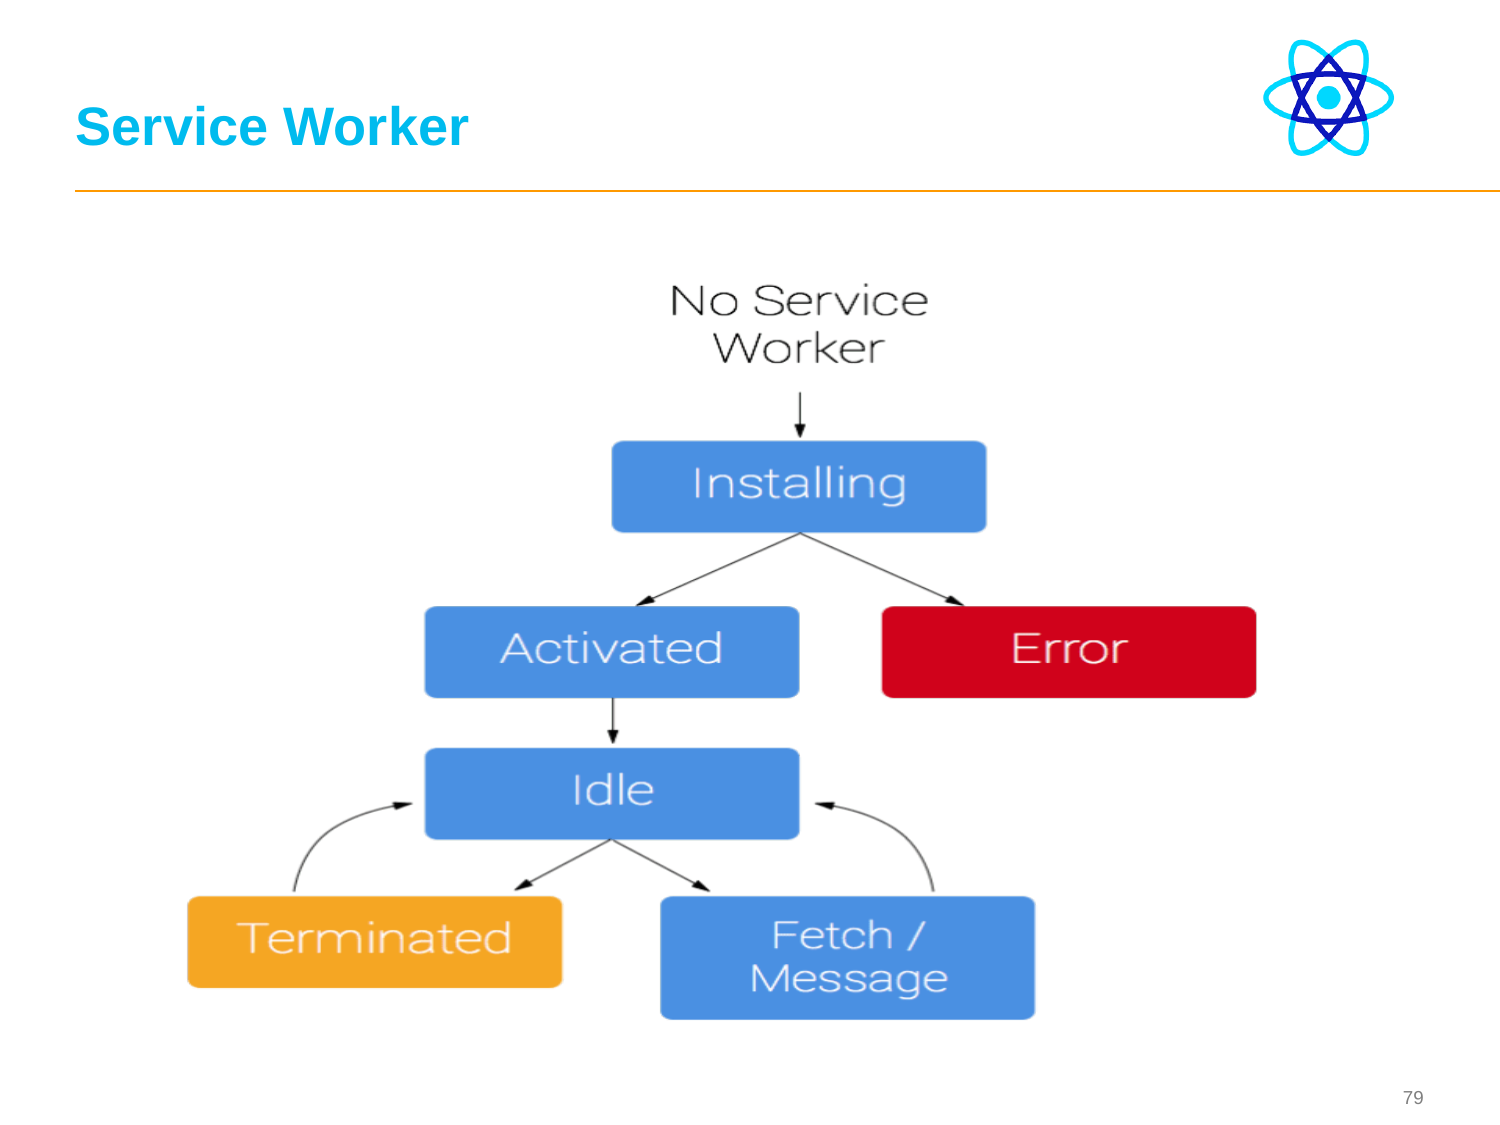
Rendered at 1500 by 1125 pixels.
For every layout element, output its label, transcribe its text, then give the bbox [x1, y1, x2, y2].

picture [174, 262, 1269, 1039]
title Service Worker [75, 27, 1422, 157]
